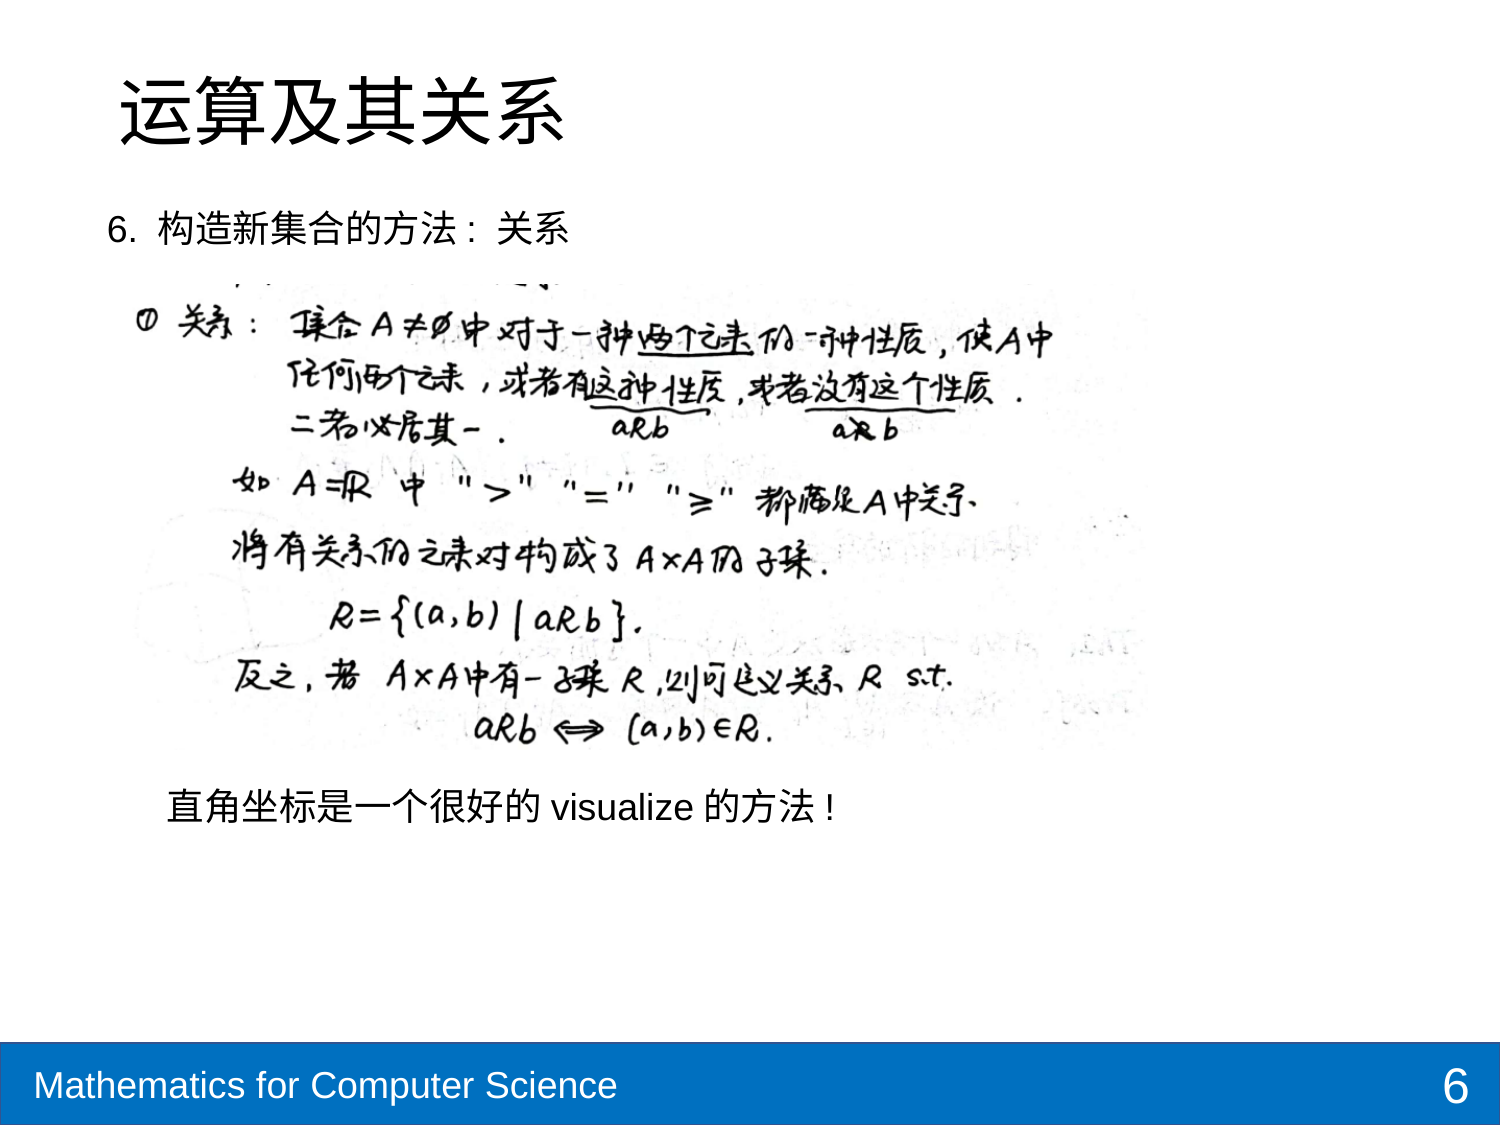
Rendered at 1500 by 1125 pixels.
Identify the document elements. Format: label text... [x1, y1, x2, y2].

slide_number 6 [1147, 1054, 1485, 1114]
title 运算及其关系 [103, 59, 1397, 171]
picture [113, 284, 1148, 750]
text_box 直角坐标是一个很好的visualize的方法! [152, 775, 861, 836]
text_box 6. 构造新集合的方法: 关系 [92, 197, 587, 258]
